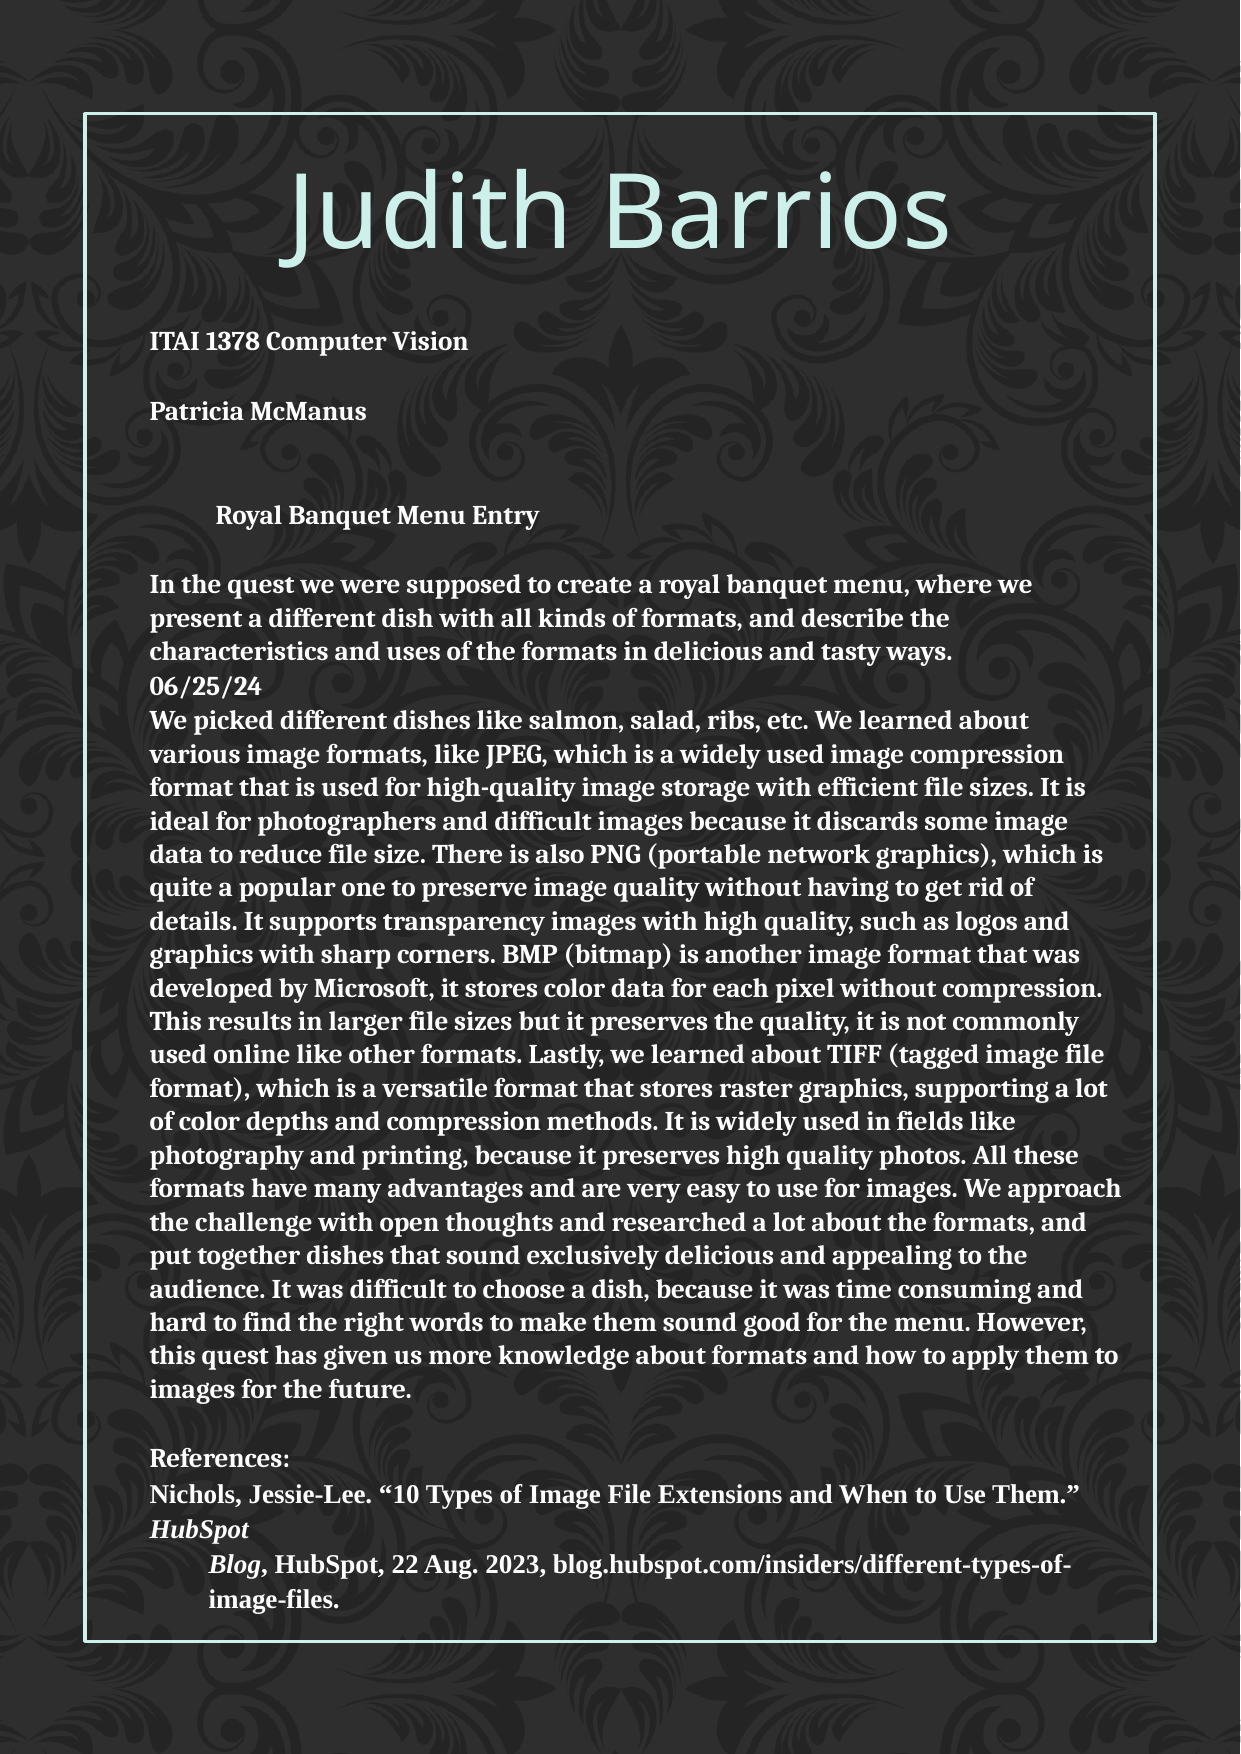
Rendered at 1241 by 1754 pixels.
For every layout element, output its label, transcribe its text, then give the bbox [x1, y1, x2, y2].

subtitle ITAI 1378 Computer Vision Patricia McManus Royal Banquet Menu Entry In the quest we were supposed to create a royal banquet menu, where we present a different dish with all kinds of formats, and describe the characteristics and uses of the formats in delicious and tasty ways. 06/25/24 We picked different dishes like salmon, salad, ribs, etc. We learned about various image formats, like JPEG, which is a widely used image compression format that is used for high-quality image storage with efficient file sizes. It is ideal for photographers and difficult images because it discards some image data to reduce file size. There is also PNG (portable network graphics), which is quite a popular one to preserve image quality without having to get rid of details. It supports transparency images with high quality, such as logos and graphics with sharp corners. BMP (bitmap) is another image format that was developed by Microsoft, it stores color data for each pixel without compression. This results in larger file sizes but it preserves the quality, it is not commonly used online like other formats. Lastly, we learned about TIFF (tagged image file format), which is a versatile format that stores raster graphics, supporting a lot of color depths and compression methods. It is widely used in fields like photography and printing, because it preserves high quality photos. All these formats have many advantages and are very easy to use for images. We approach the challenge with open thoughts and researched a lot about the formats, and put together dishes that sound exclusively delicious and appealing to the audience. It was difficult to choose a dish, because it was time consuming and hard to find the right words to make them sound good for the menu. However, this quest has given us more knowledge about formats and how to apply them to images for the future. References: Nichols, Jessie-Lee. “10 Types of Image File Extensions and When to Use Them.” HubSpot Blog, HubSpot, 22 Aug. 2023, blog.hubspot.com/insiders/different-types-of-image-files. [134, 272, 1139, 470]
title Judith Barrios [265, 129, 975, 272]
